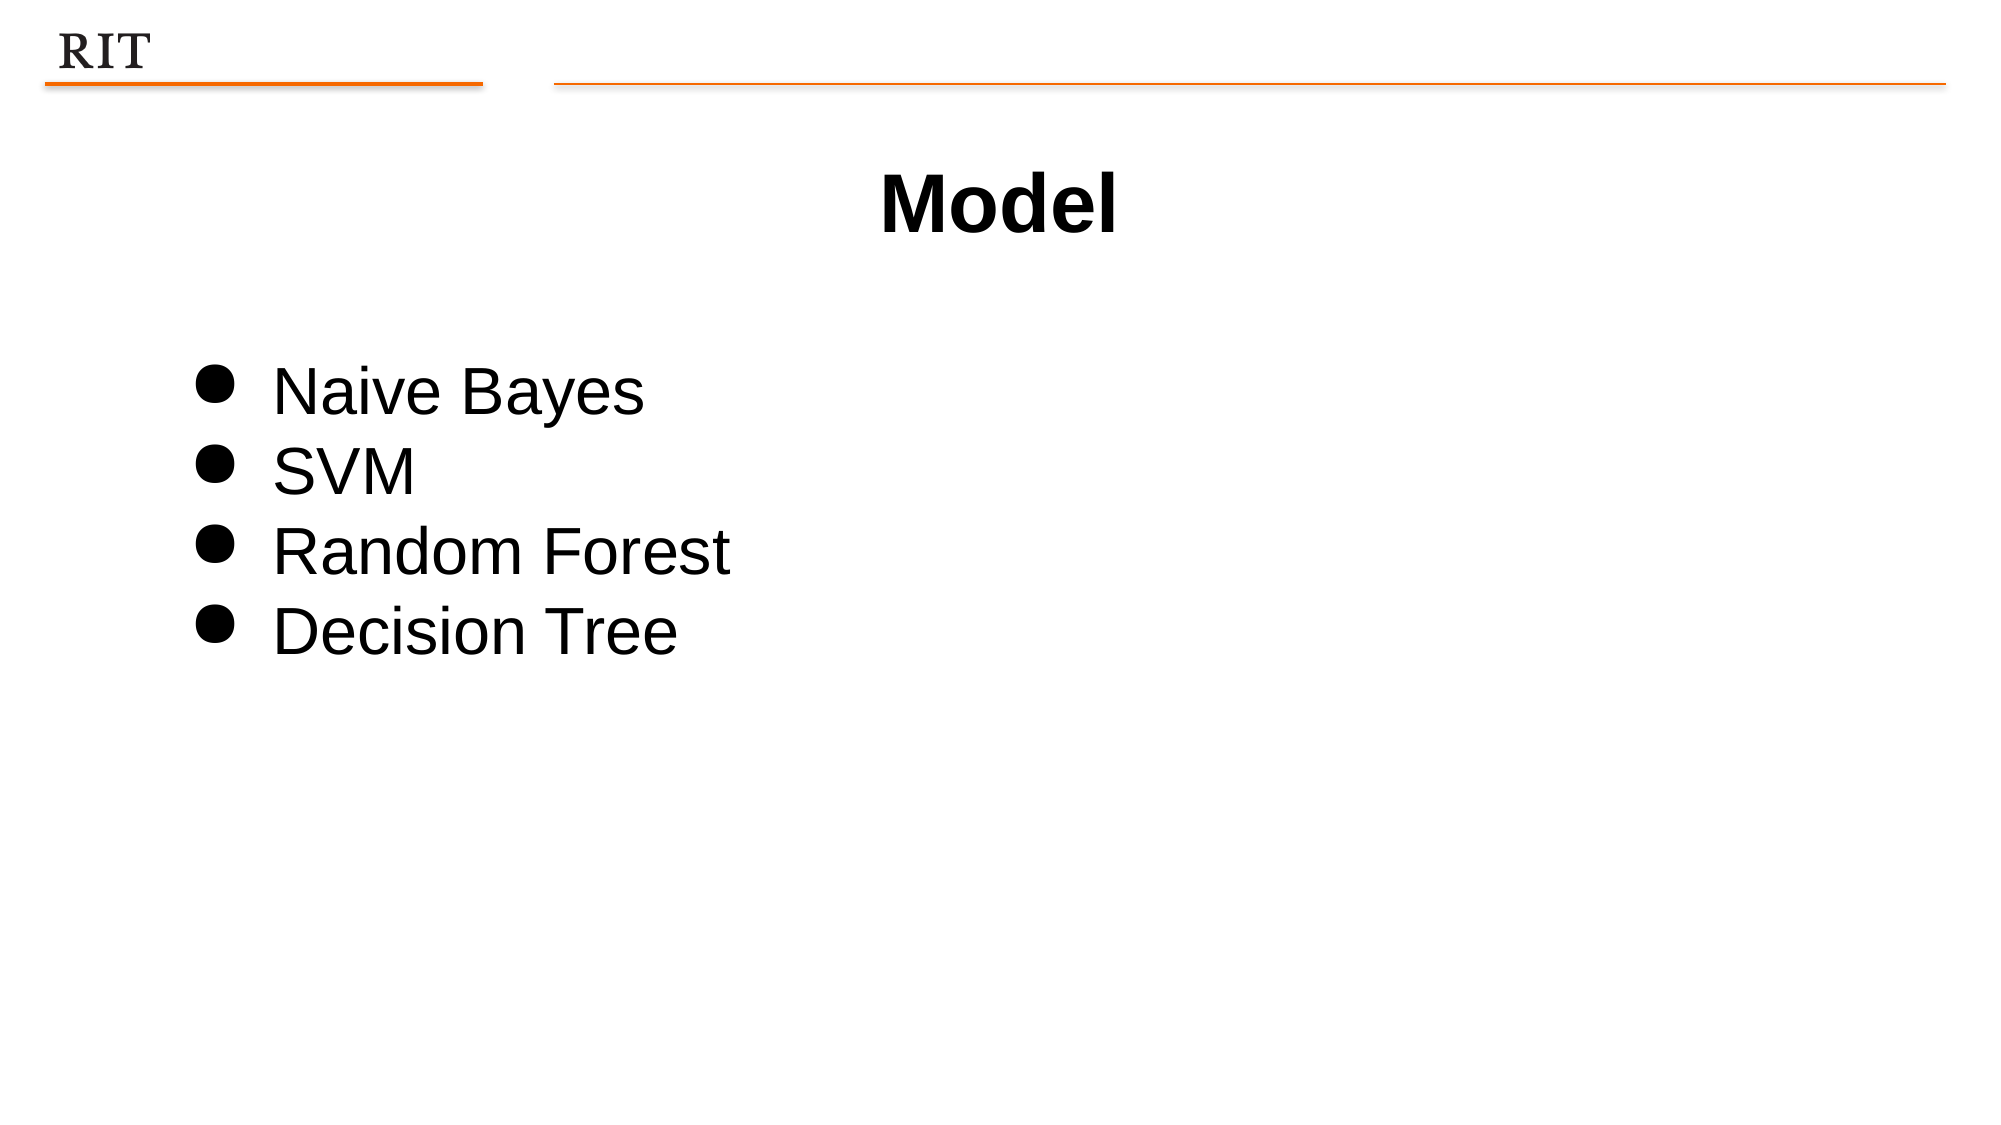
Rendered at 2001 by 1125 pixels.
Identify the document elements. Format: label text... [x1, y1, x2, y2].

title Model [387, 111, 1612, 287]
text_box Naive Bayes SVM Random Forest Decision Tree [152, 327, 1450, 895]
